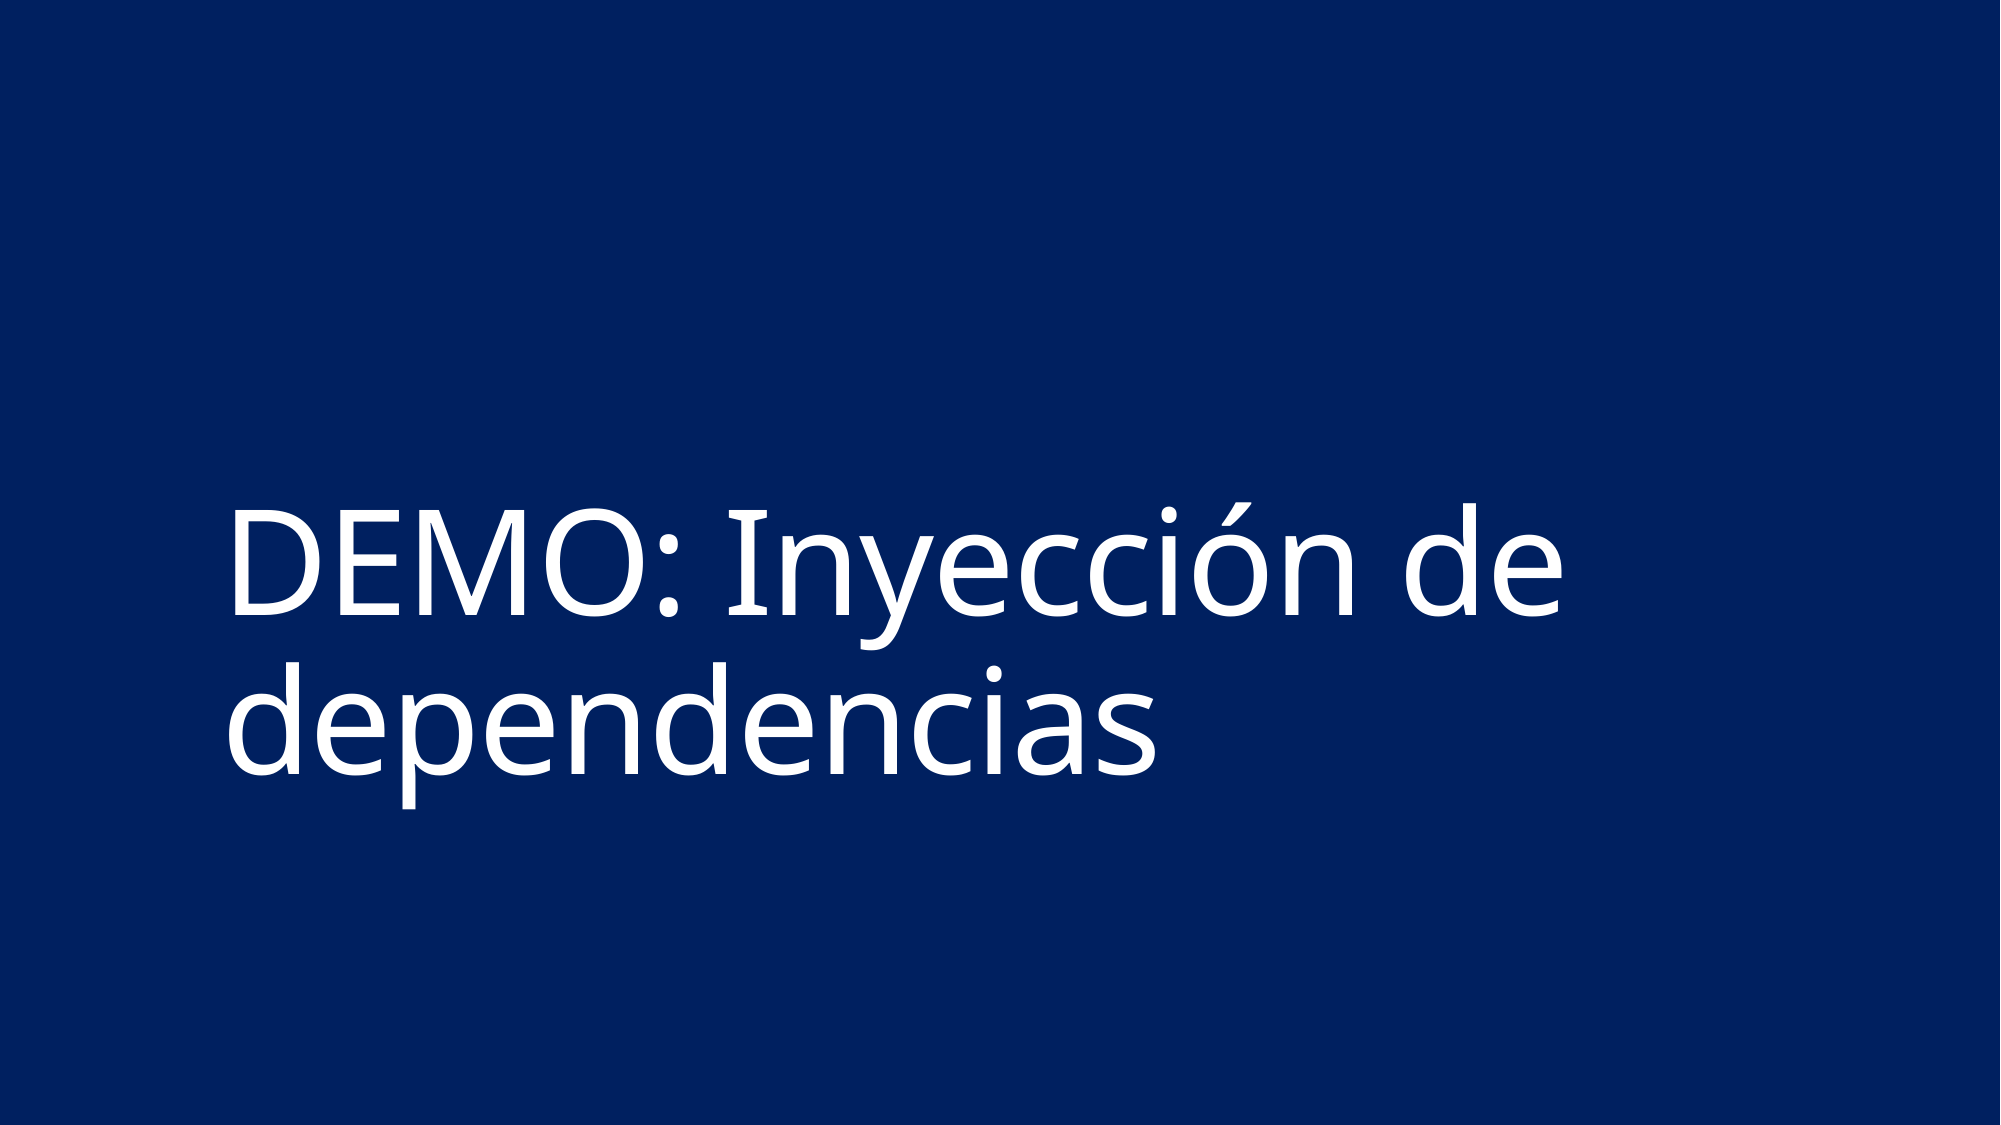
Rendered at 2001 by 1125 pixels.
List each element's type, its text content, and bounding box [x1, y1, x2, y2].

title DEMO: Inyección de dependencias [197, 473, 1701, 831]
